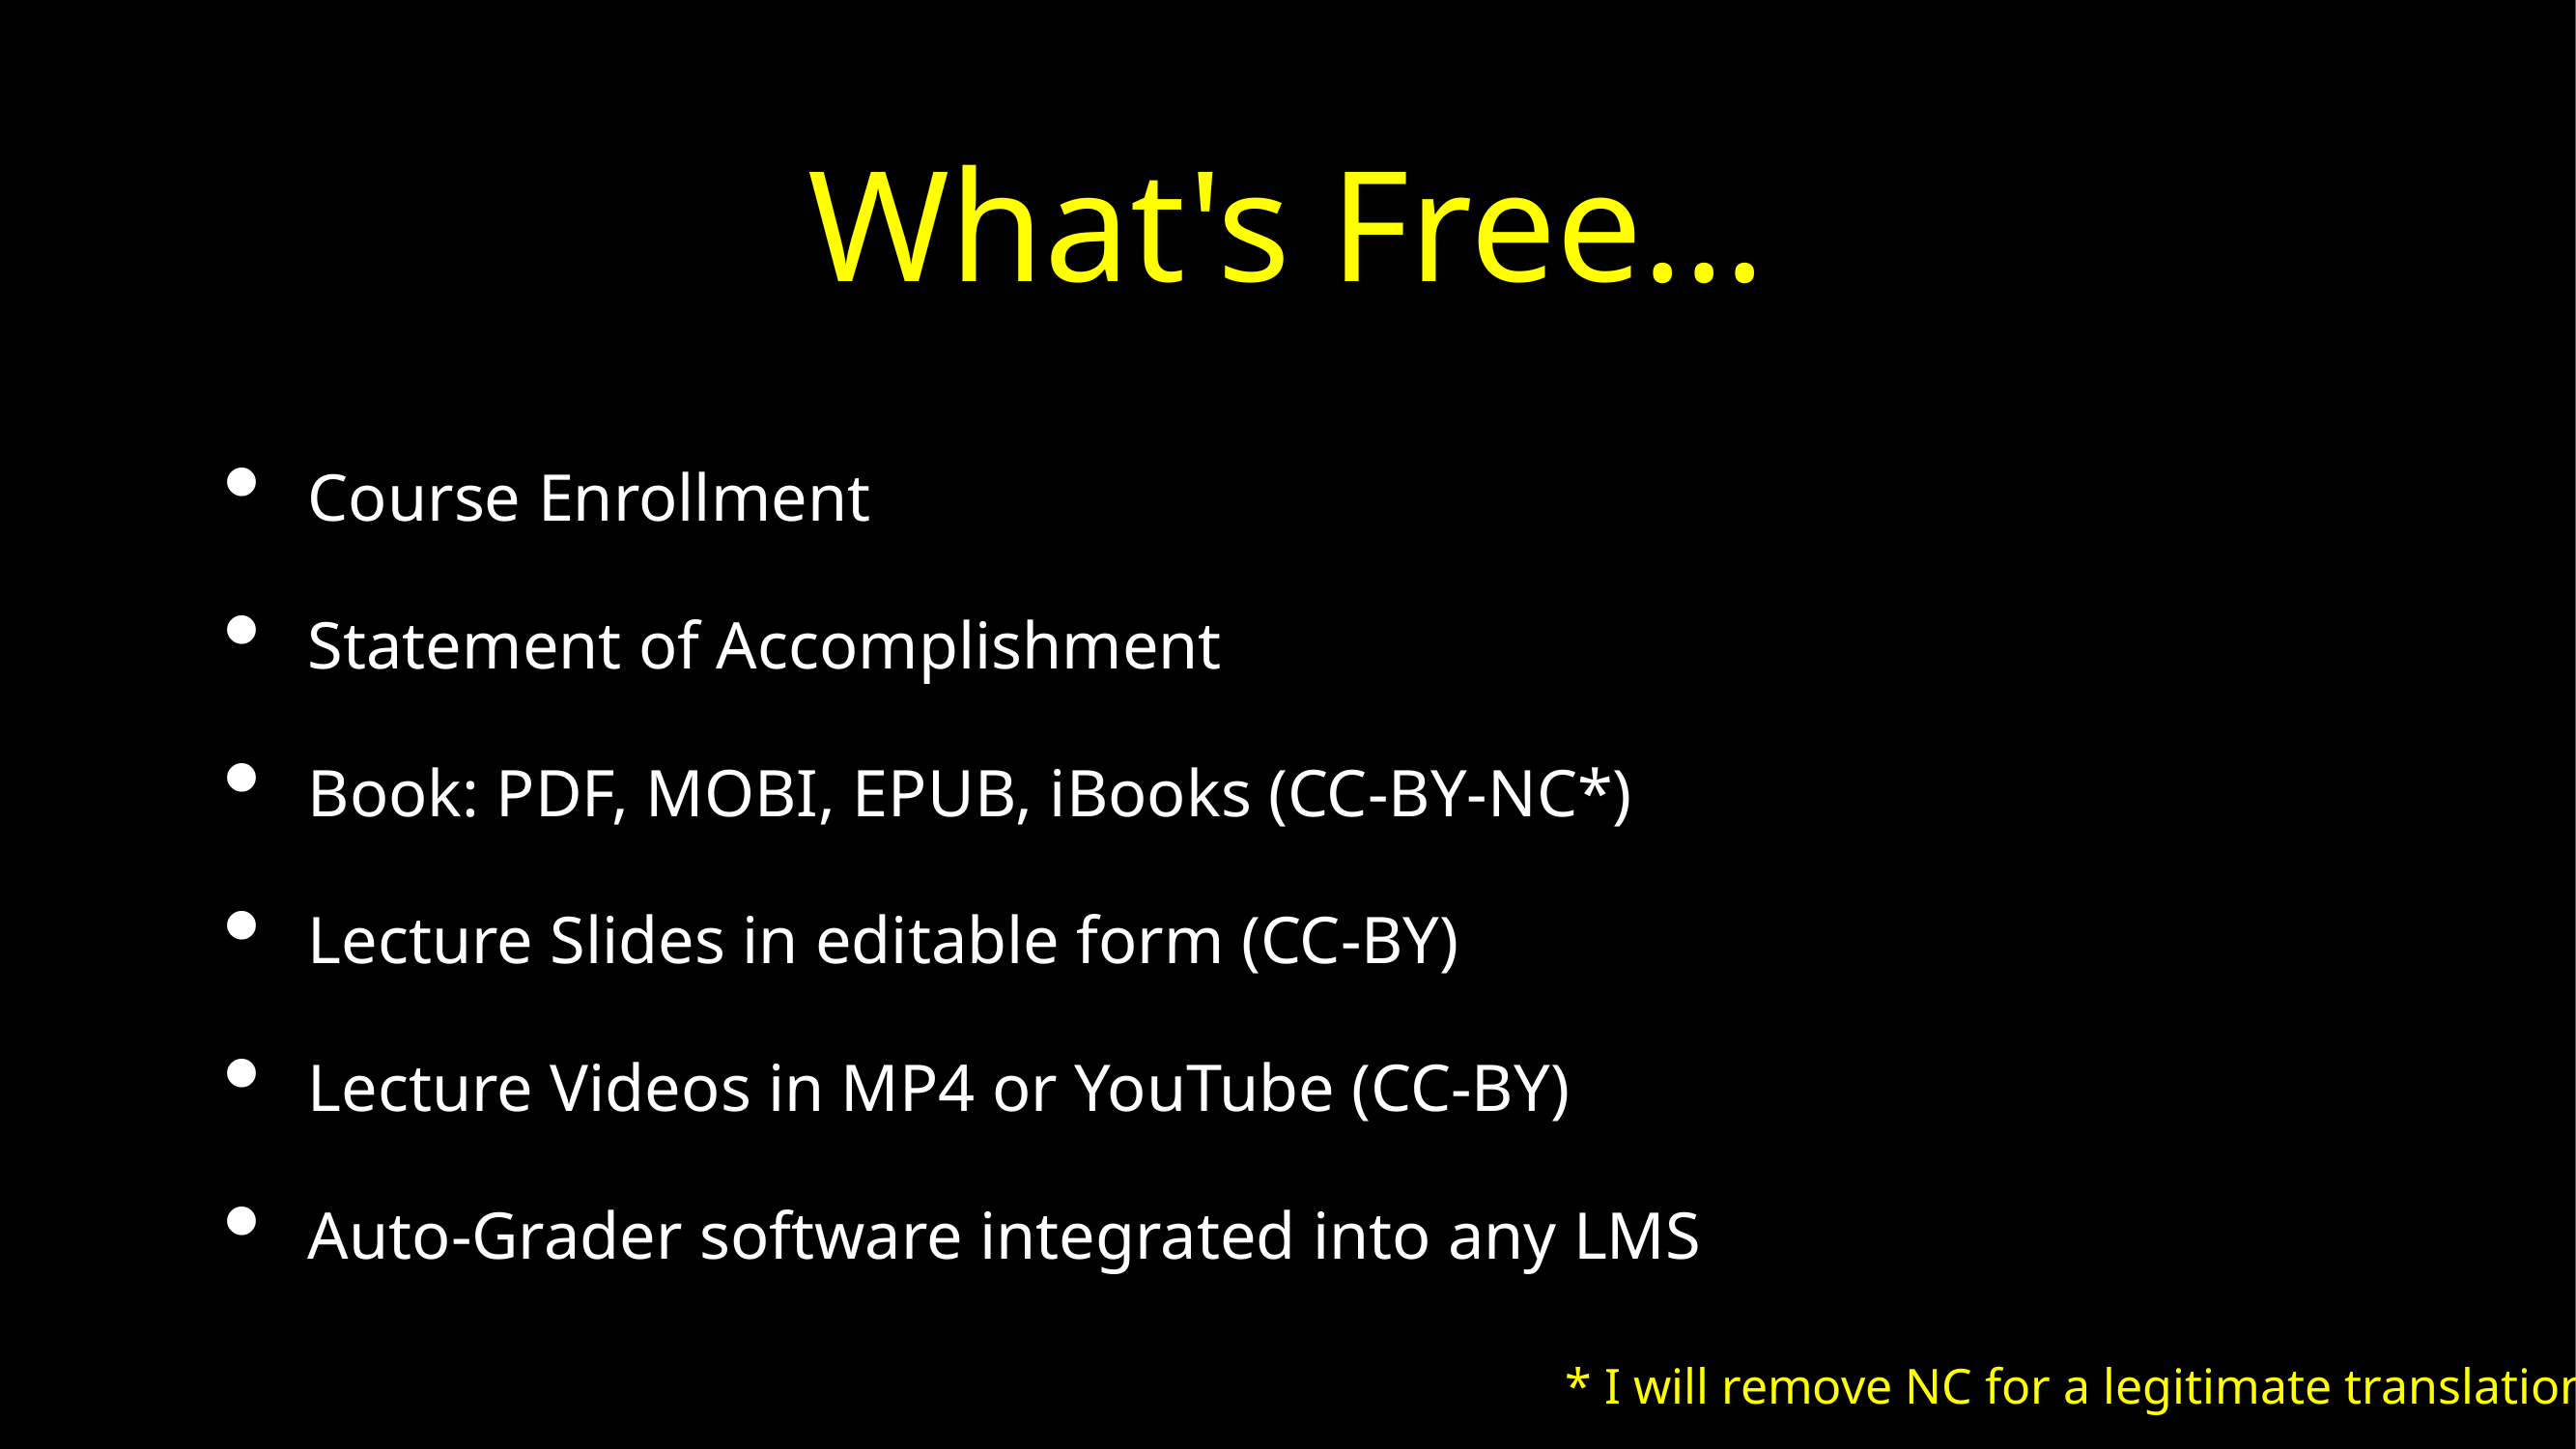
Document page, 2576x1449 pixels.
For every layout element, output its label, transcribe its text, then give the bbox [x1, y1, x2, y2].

list Course Enrollment Statement of Accomplishment Book: PDF, MOBI, EPUB, iBooks (CC-BY-NC*) Lecture Slides in editable form (CC-BY) Lecture Videos in MP4 or YouTube (CC-BY) Auto-Grader software integrated into any LMS [183, 412, 2392, 1317]
text_box * I will remove NC for a legitimate translation [1542, 1344, 2576, 1426]
title What's Free... [183, 38, 2392, 404]
